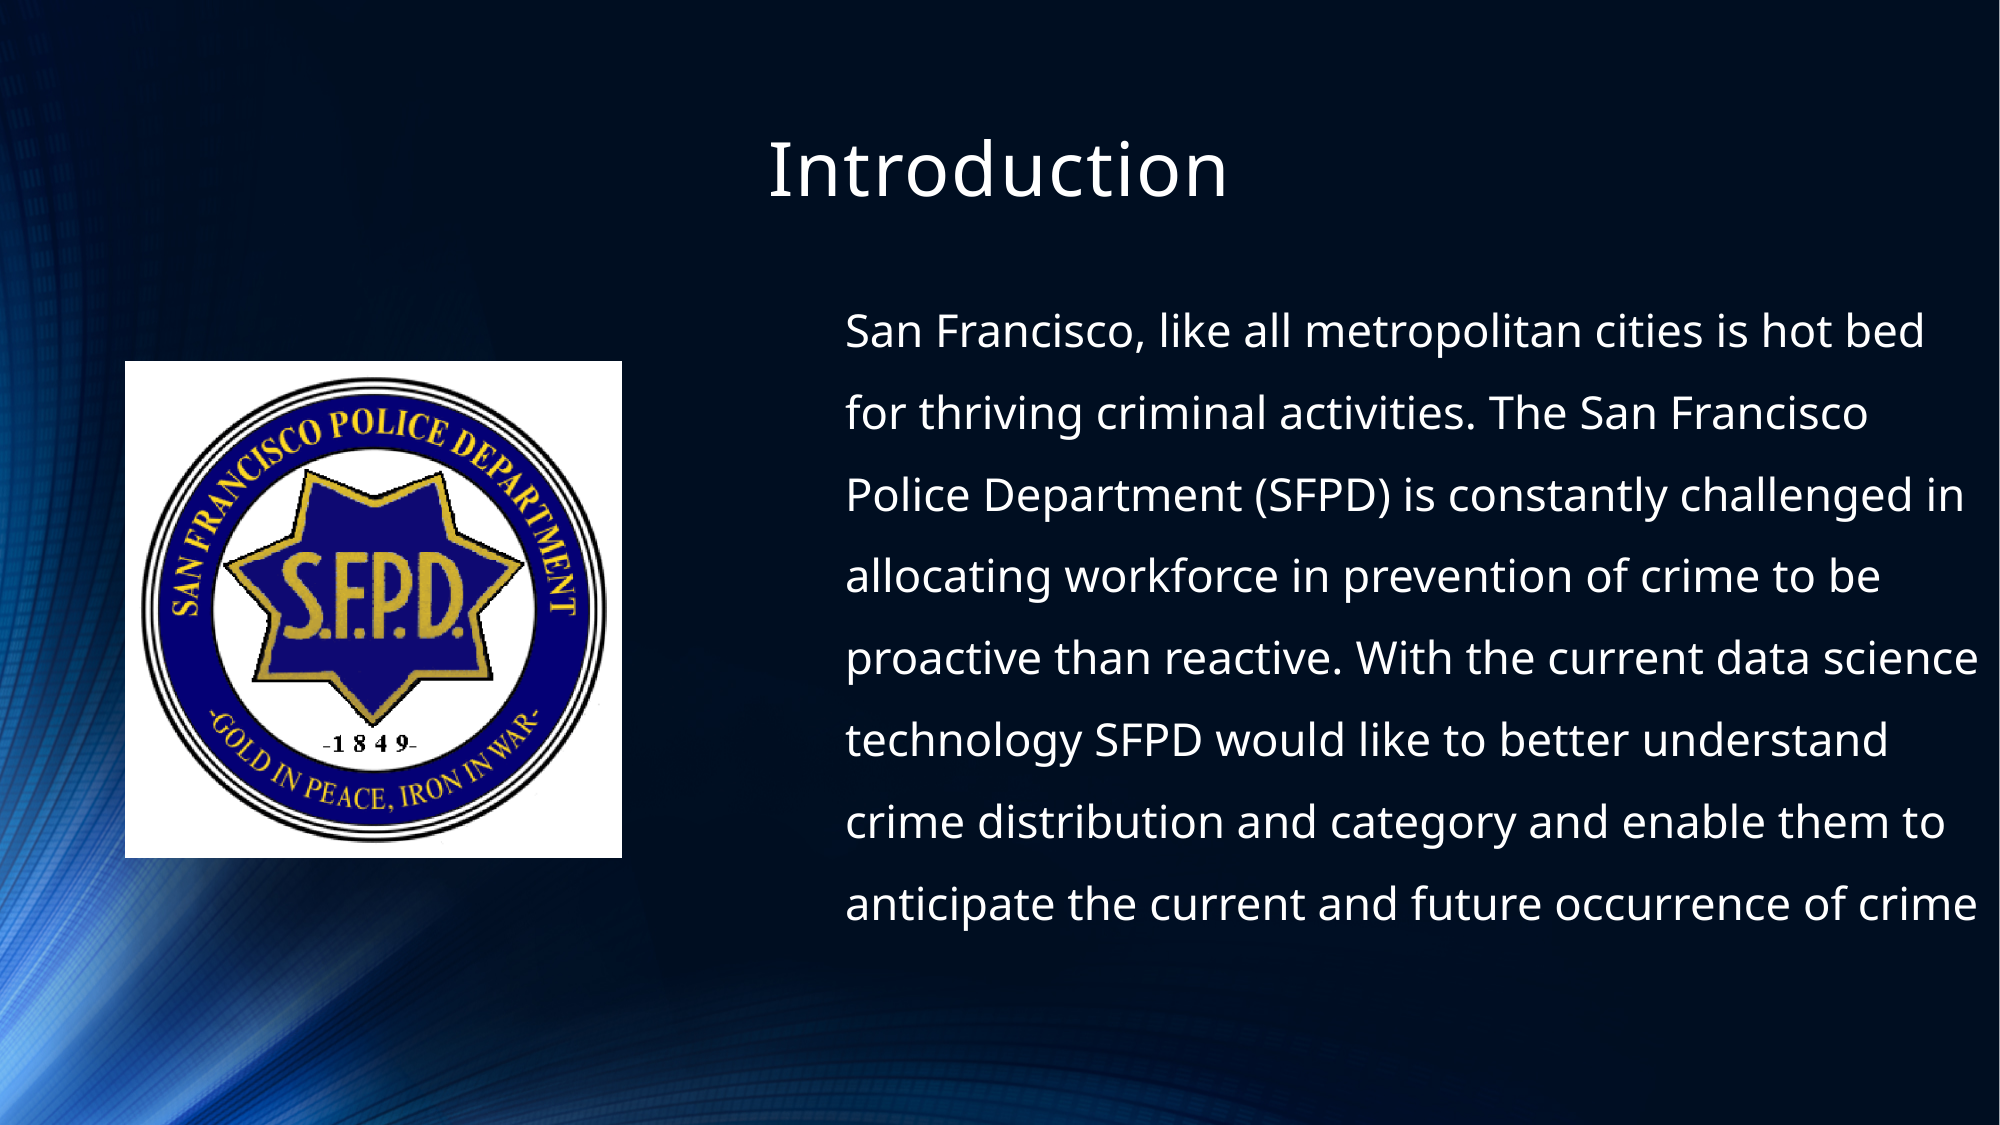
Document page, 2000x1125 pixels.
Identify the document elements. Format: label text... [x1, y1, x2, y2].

list San Francisco, like all metropolitan cities is hot bed for thriving criminal activities. The San Francisco Police Department (SFPD) is constantly challenged in allocating workforce in prevention of crime to be proactive than reactive. With the current data science technology SFPD would like to better understand crime distribution and category and enable them to anticipate the current and future occurrence of crime [830, 267, 2000, 952]
picture [0, 0, 2000, 1125]
title Introduction [249, 62, 1750, 220]
